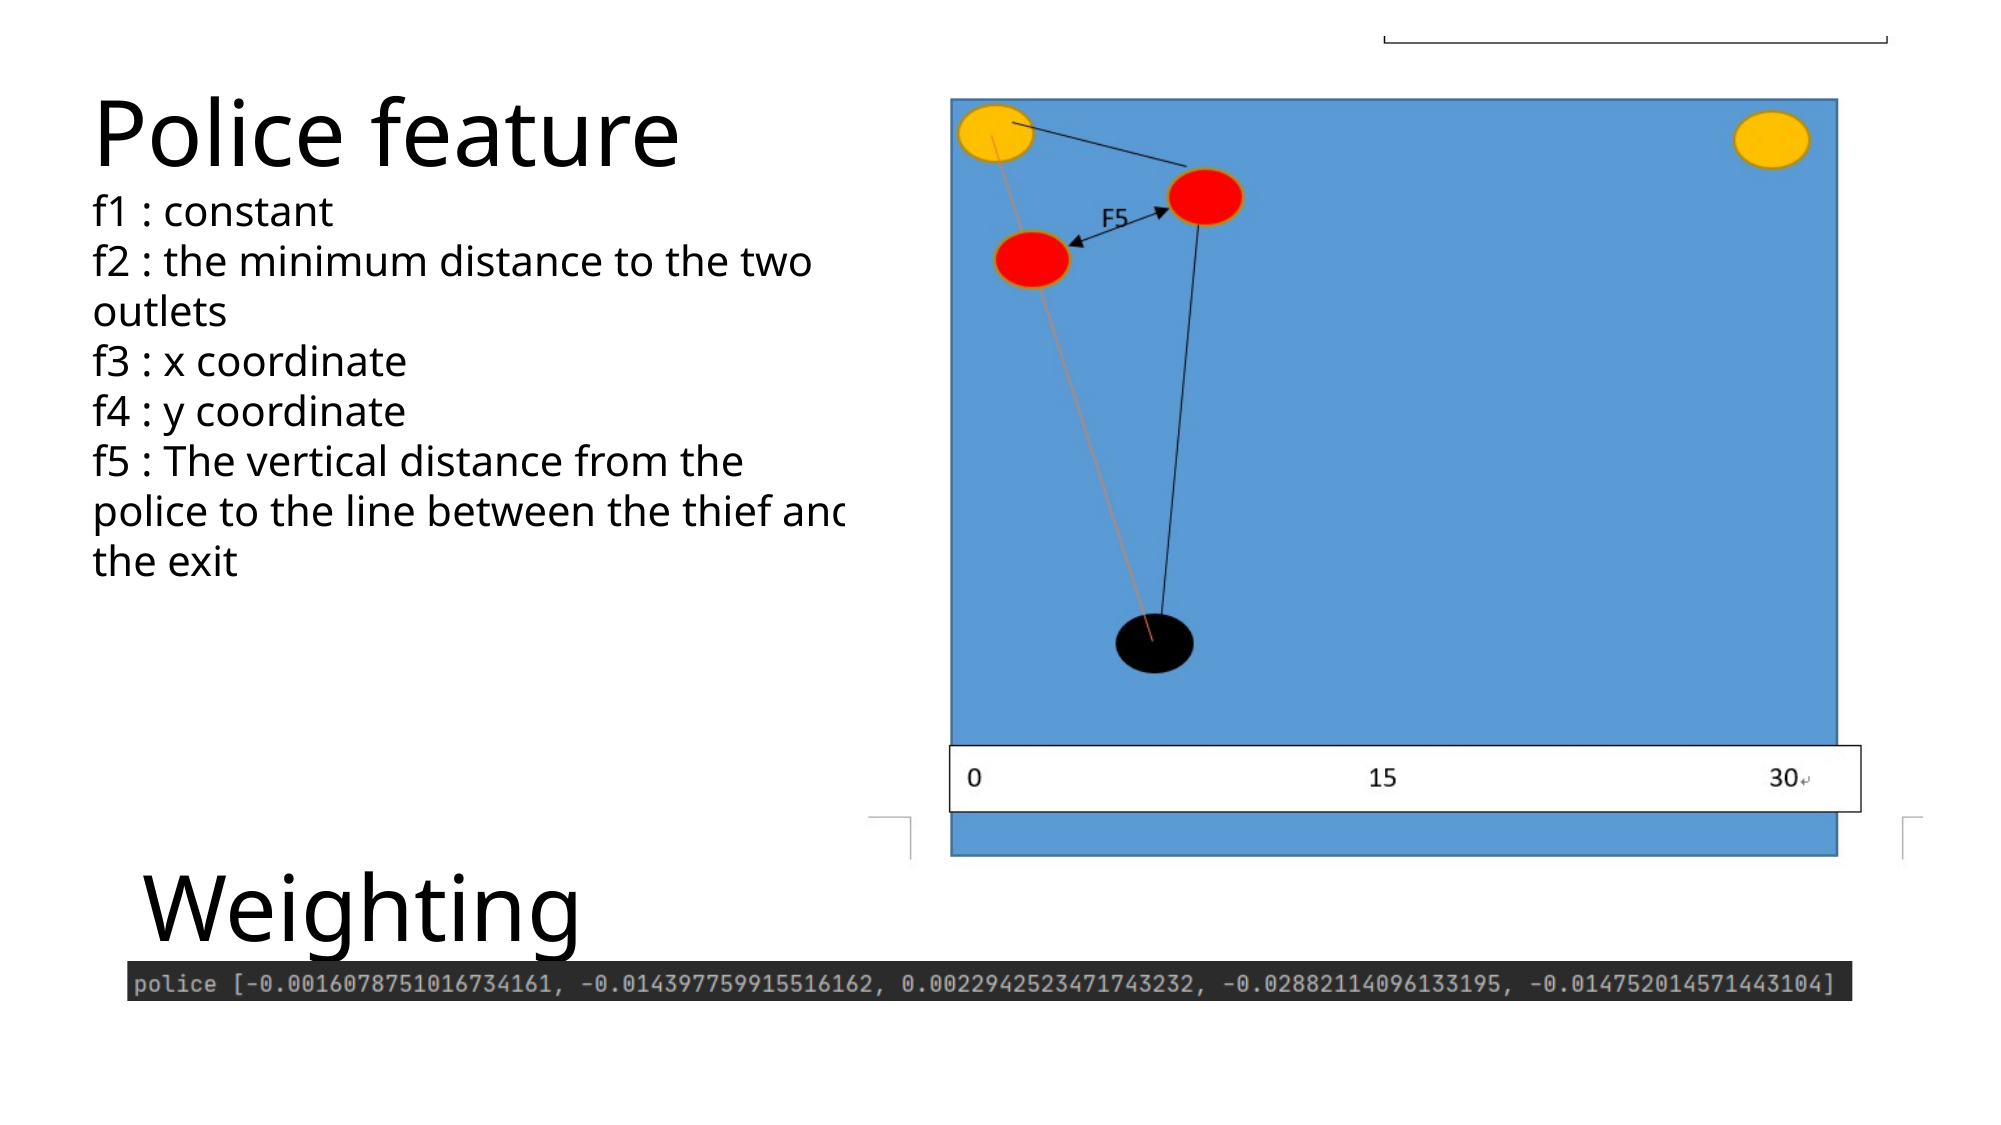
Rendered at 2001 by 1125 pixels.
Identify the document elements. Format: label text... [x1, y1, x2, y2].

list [127, 961, 1853, 1002]
picture [845, 36, 1923, 870]
title Weighting [127, 843, 1768, 961]
text_box Police feature f1 : constant f2 : the minimum distance to the two outlets f3 : x coordinate f4 : y coordinate f5 : The vertical distance from the police to the line between the thief and the exit [77, 67, 845, 592]
